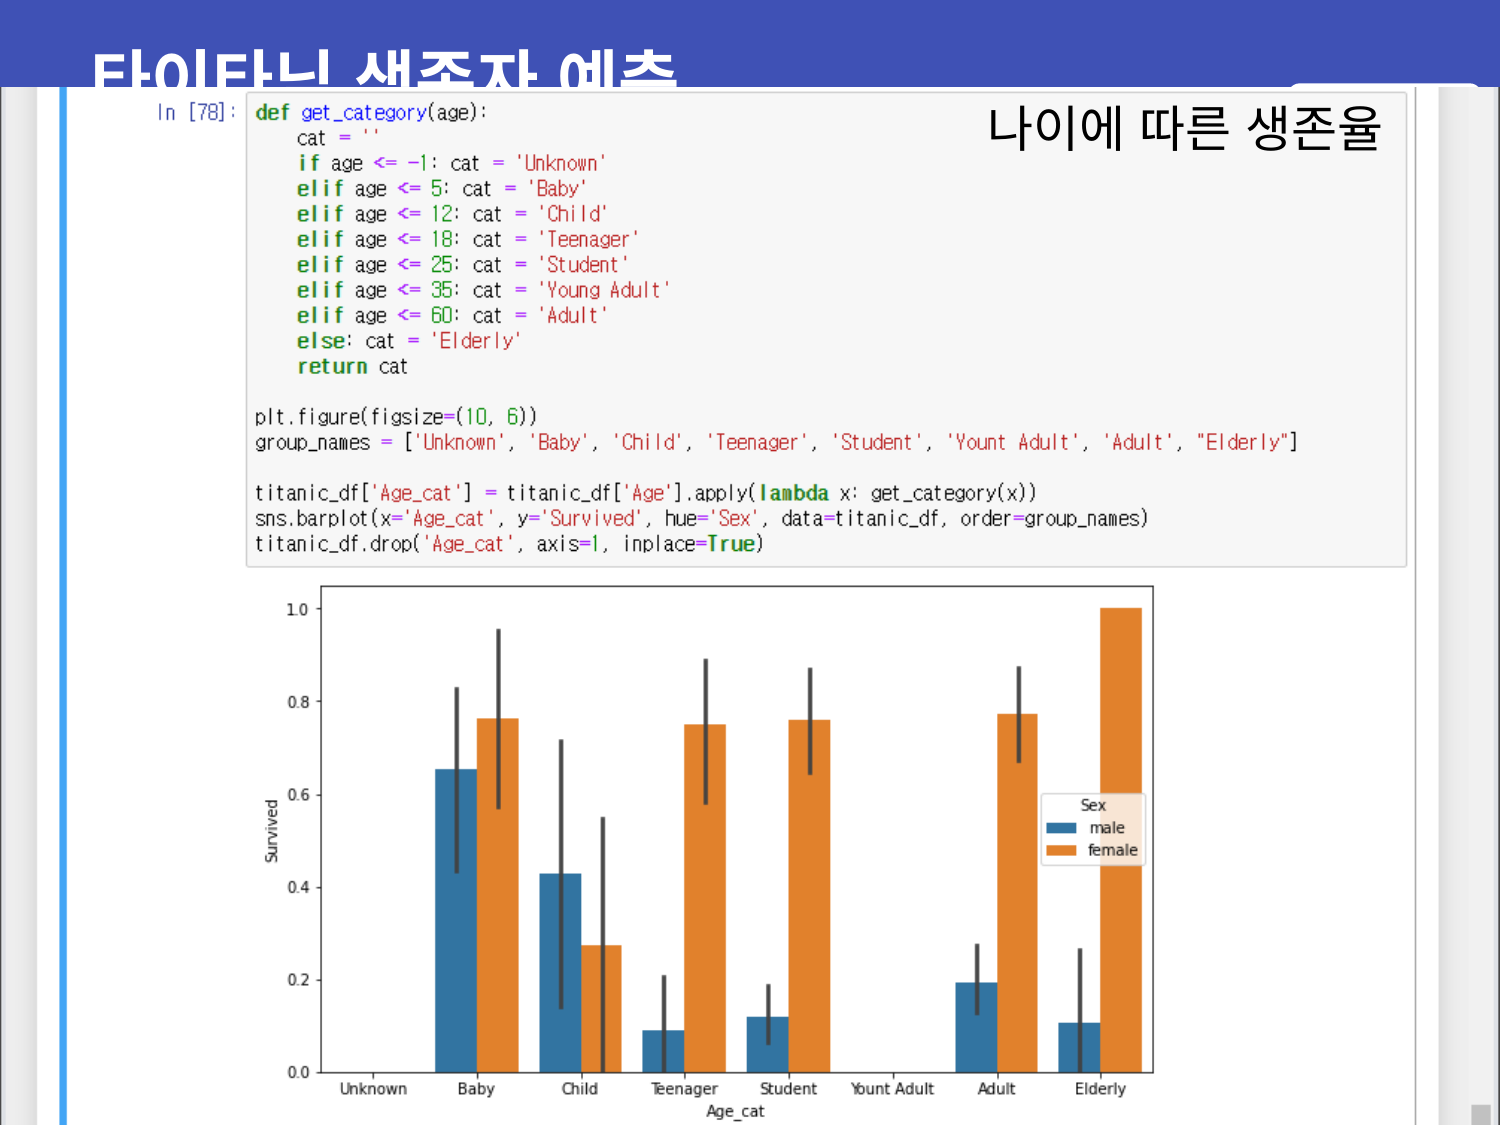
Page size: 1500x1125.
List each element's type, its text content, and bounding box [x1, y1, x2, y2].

slide_number 51 [1286, 81, 1483, 85]
title 타이타닉 생존자 예측 [74, 16, 1426, 85]
picture [0, 86, 1500, 1125]
